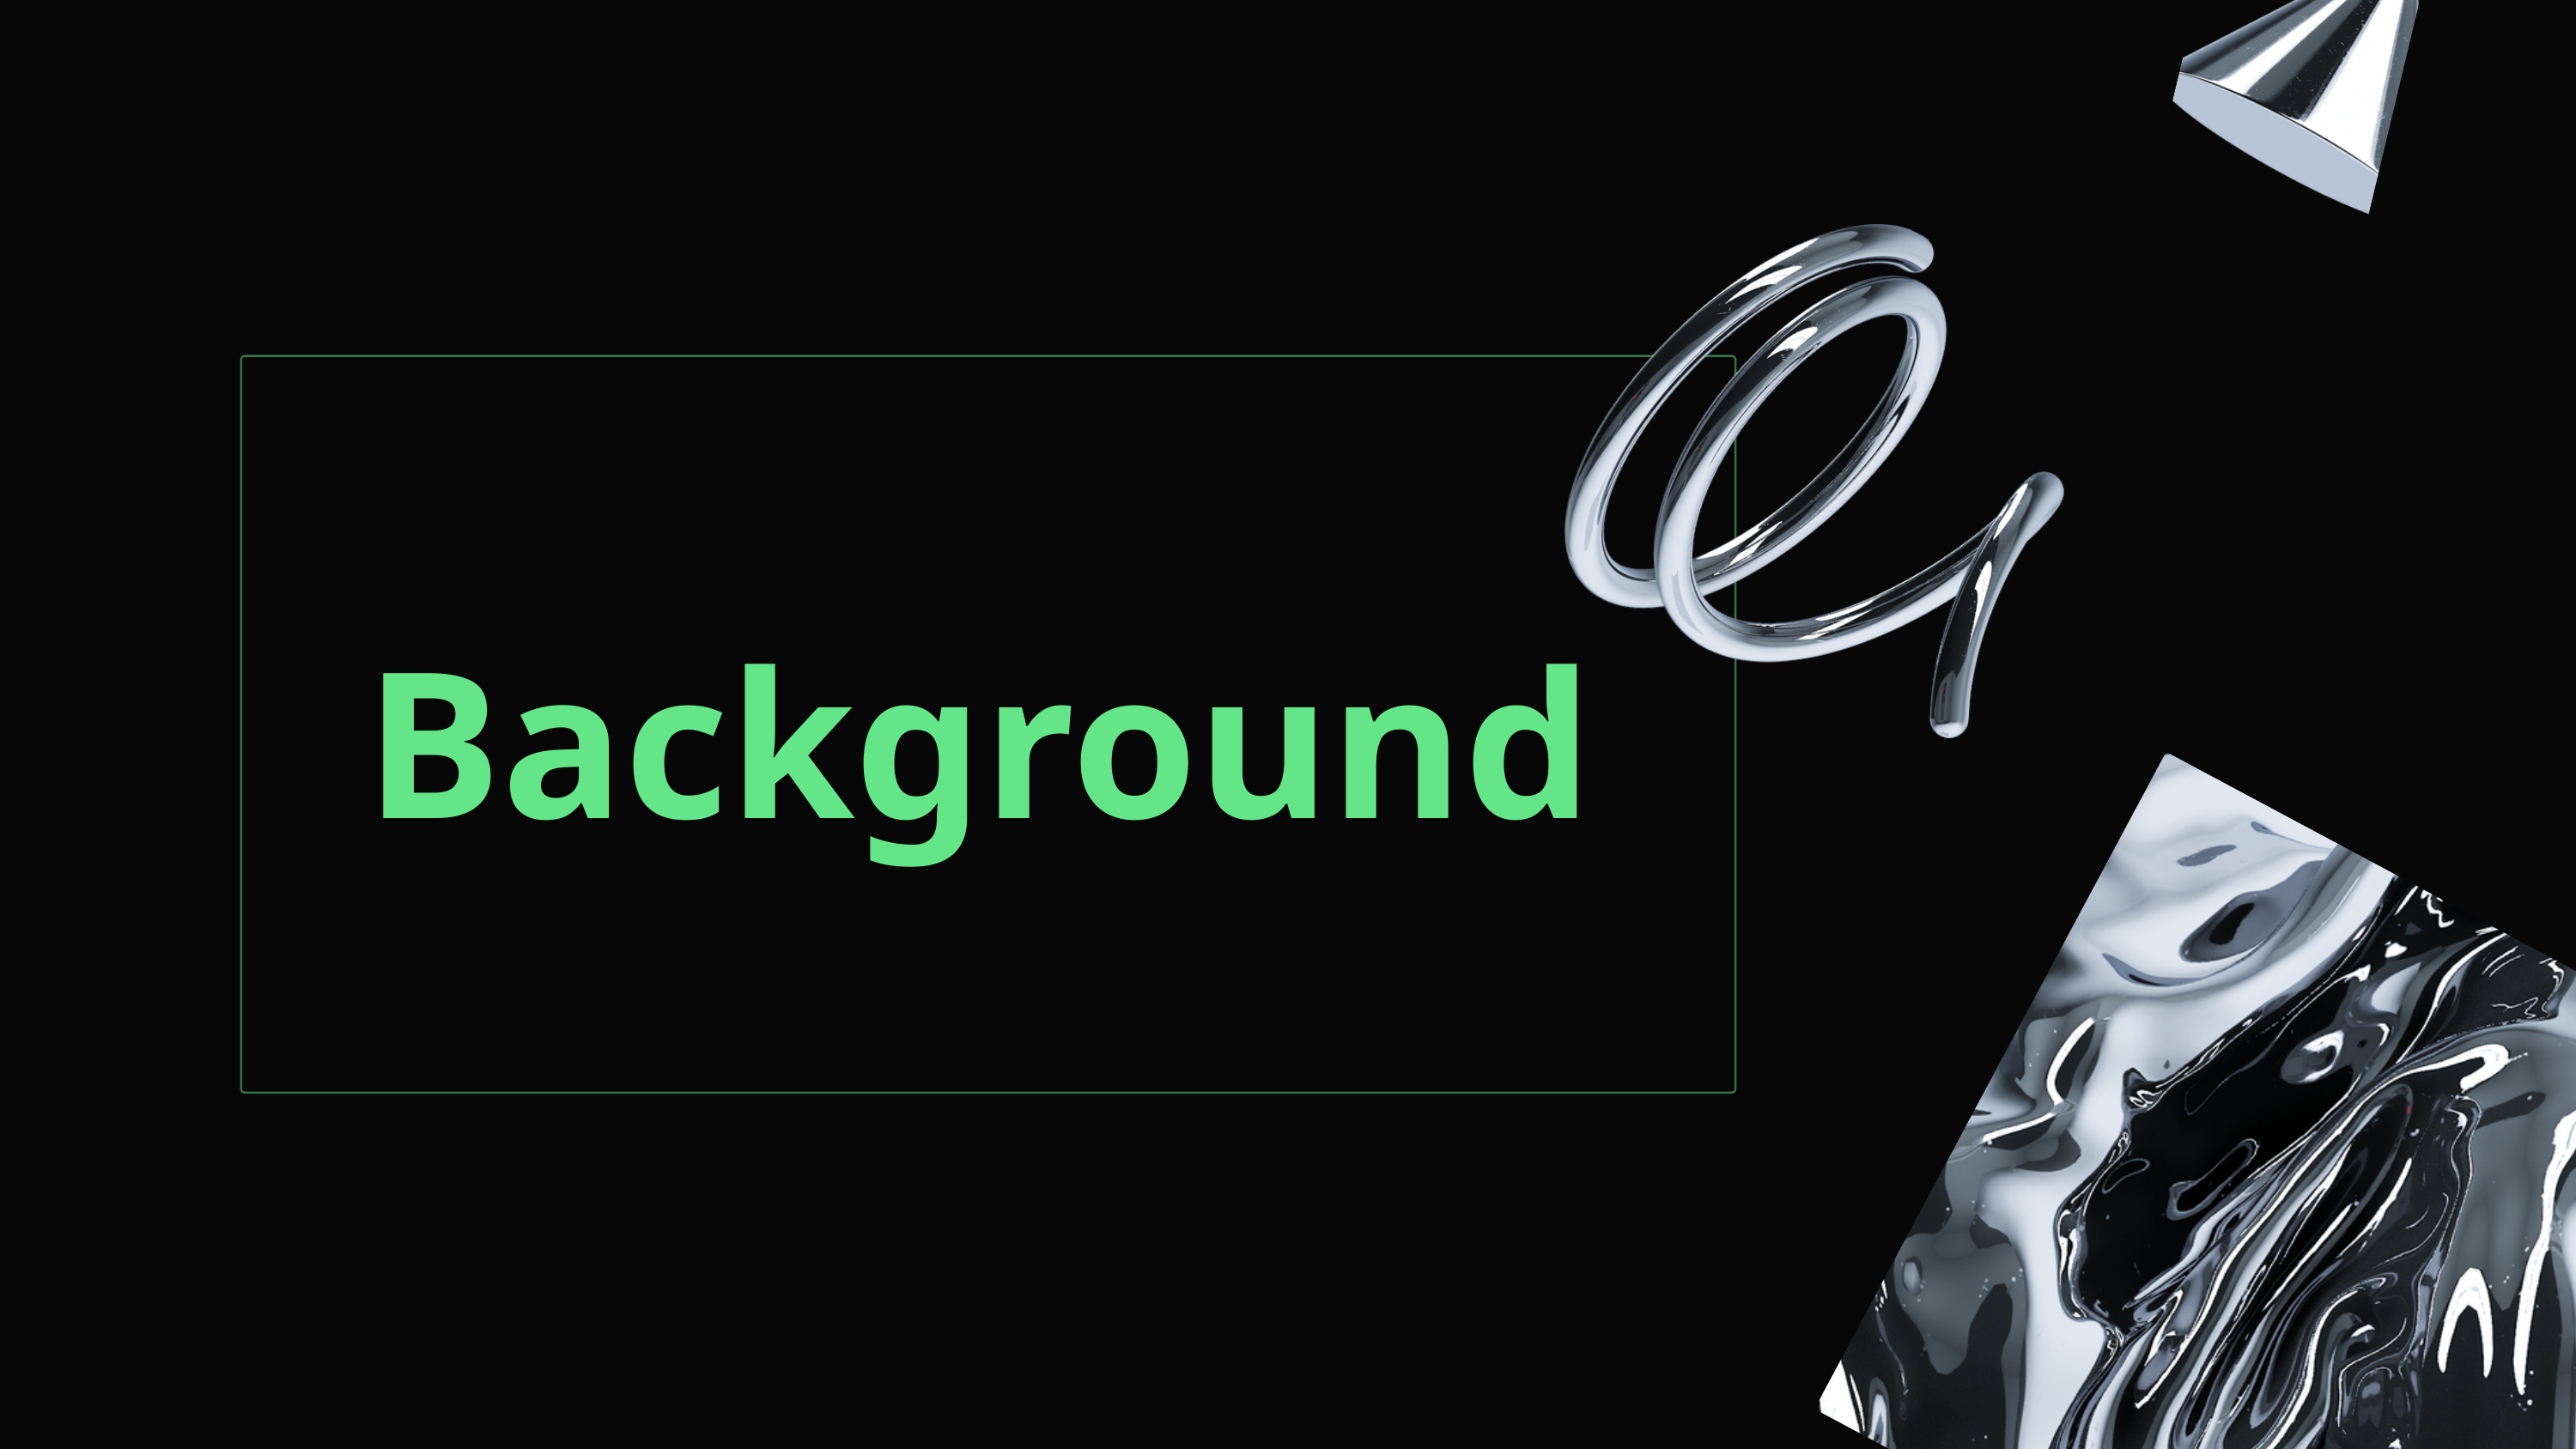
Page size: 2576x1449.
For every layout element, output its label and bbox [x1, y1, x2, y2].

text_box [2154, 0, 2421, 225]
text_box [1814, 751, 2576, 1449]
text_box [1564, 224, 2065, 738]
text_box [240, 355, 1737, 1094]
